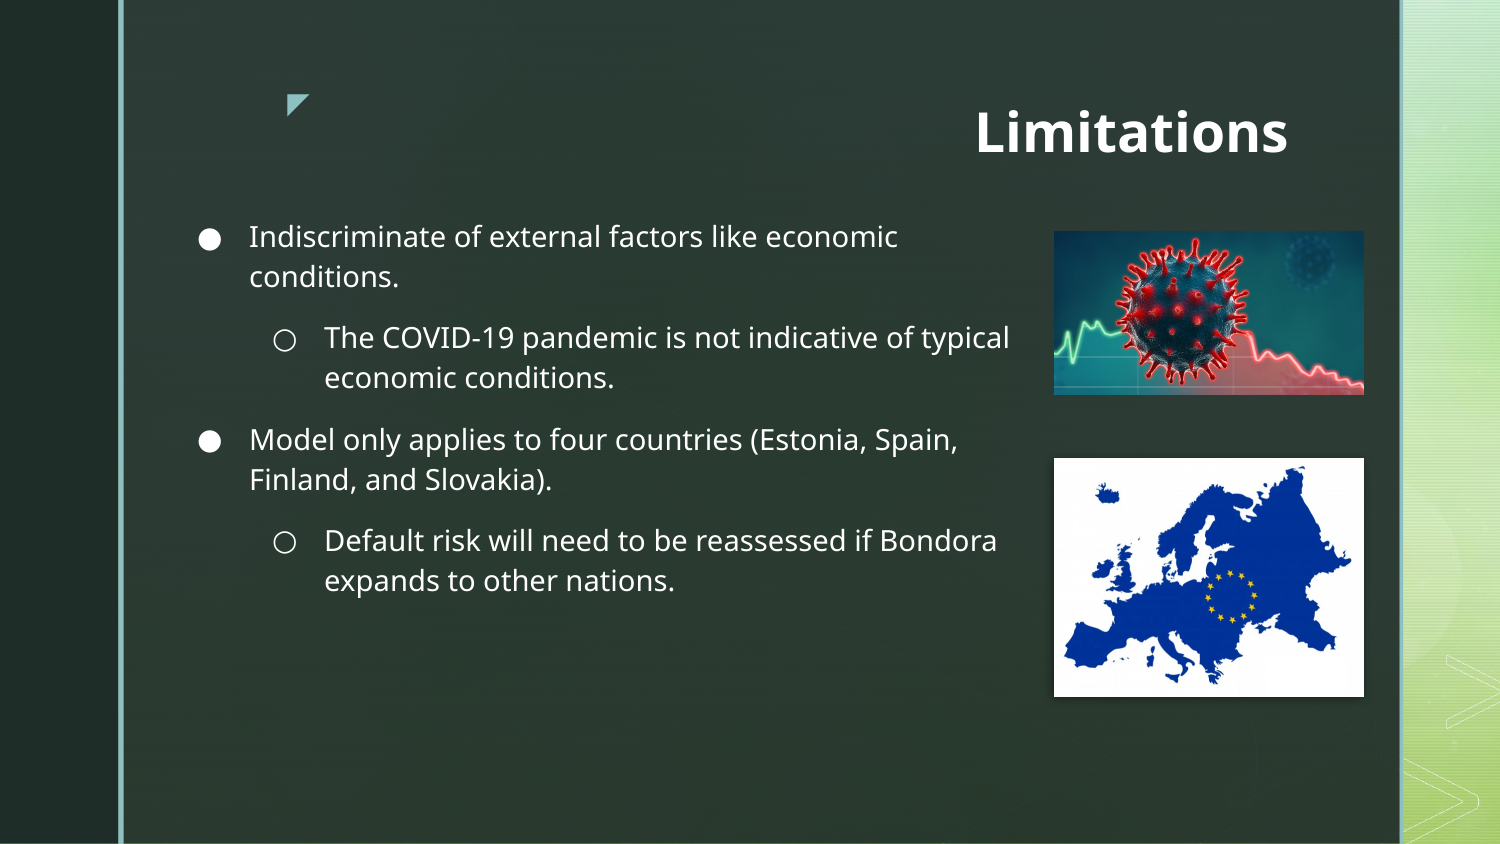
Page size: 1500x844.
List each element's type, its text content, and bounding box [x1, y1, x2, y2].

title Limitations [321, 99, 1301, 232]
text_box Indiscriminate of external factors like economic conditions. The COVID-19 pandemic is not indicative of typical economic conditions. Model only applies to four countries (Estonia, Spain, Finland, and Slovakia). Default risk will need to be reassessed if Bondora expands to other nations. [159, 198, 1042, 613]
picture [1404, 0, 1500, 844]
picture [1053, 231, 1364, 395]
picture [1053, 458, 1364, 697]
